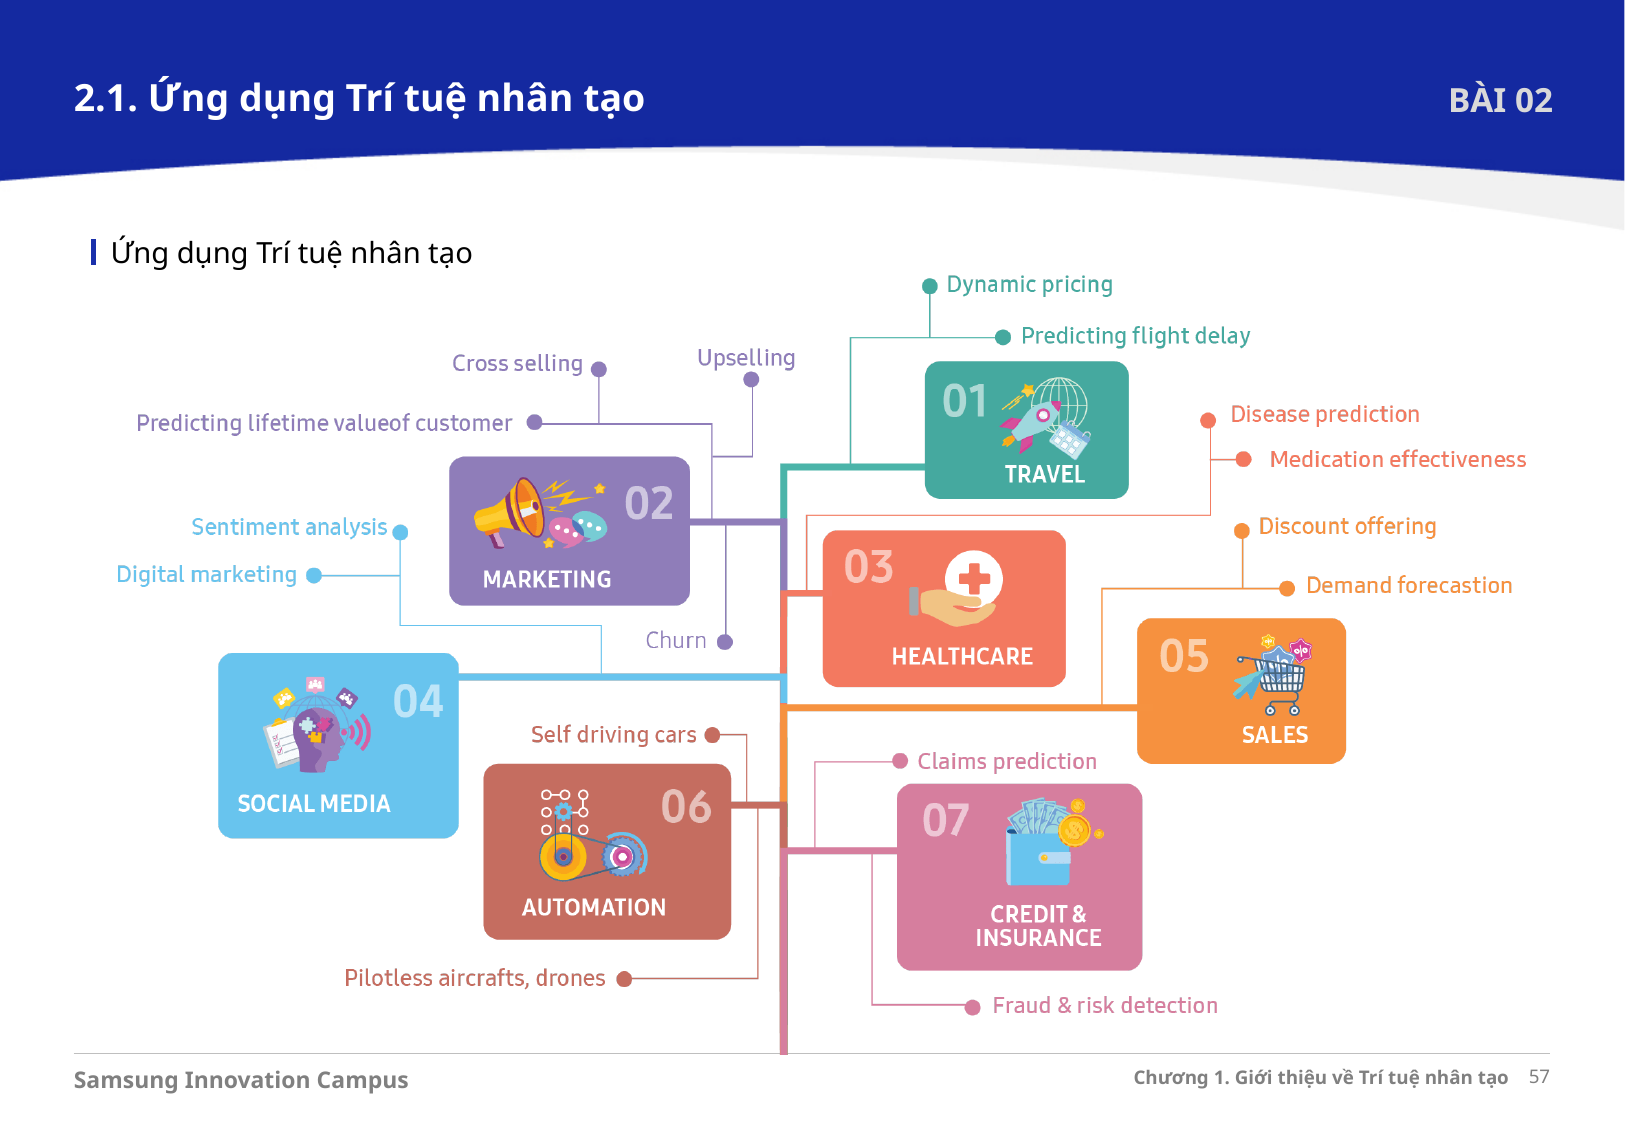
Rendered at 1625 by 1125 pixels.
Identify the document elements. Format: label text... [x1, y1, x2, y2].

picture [0, 0, 1625, 1125]
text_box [73, 73, 1554, 120]
text_box Ứng dụng Trí tuệ nhân tạo [91, 233, 1599, 270]
